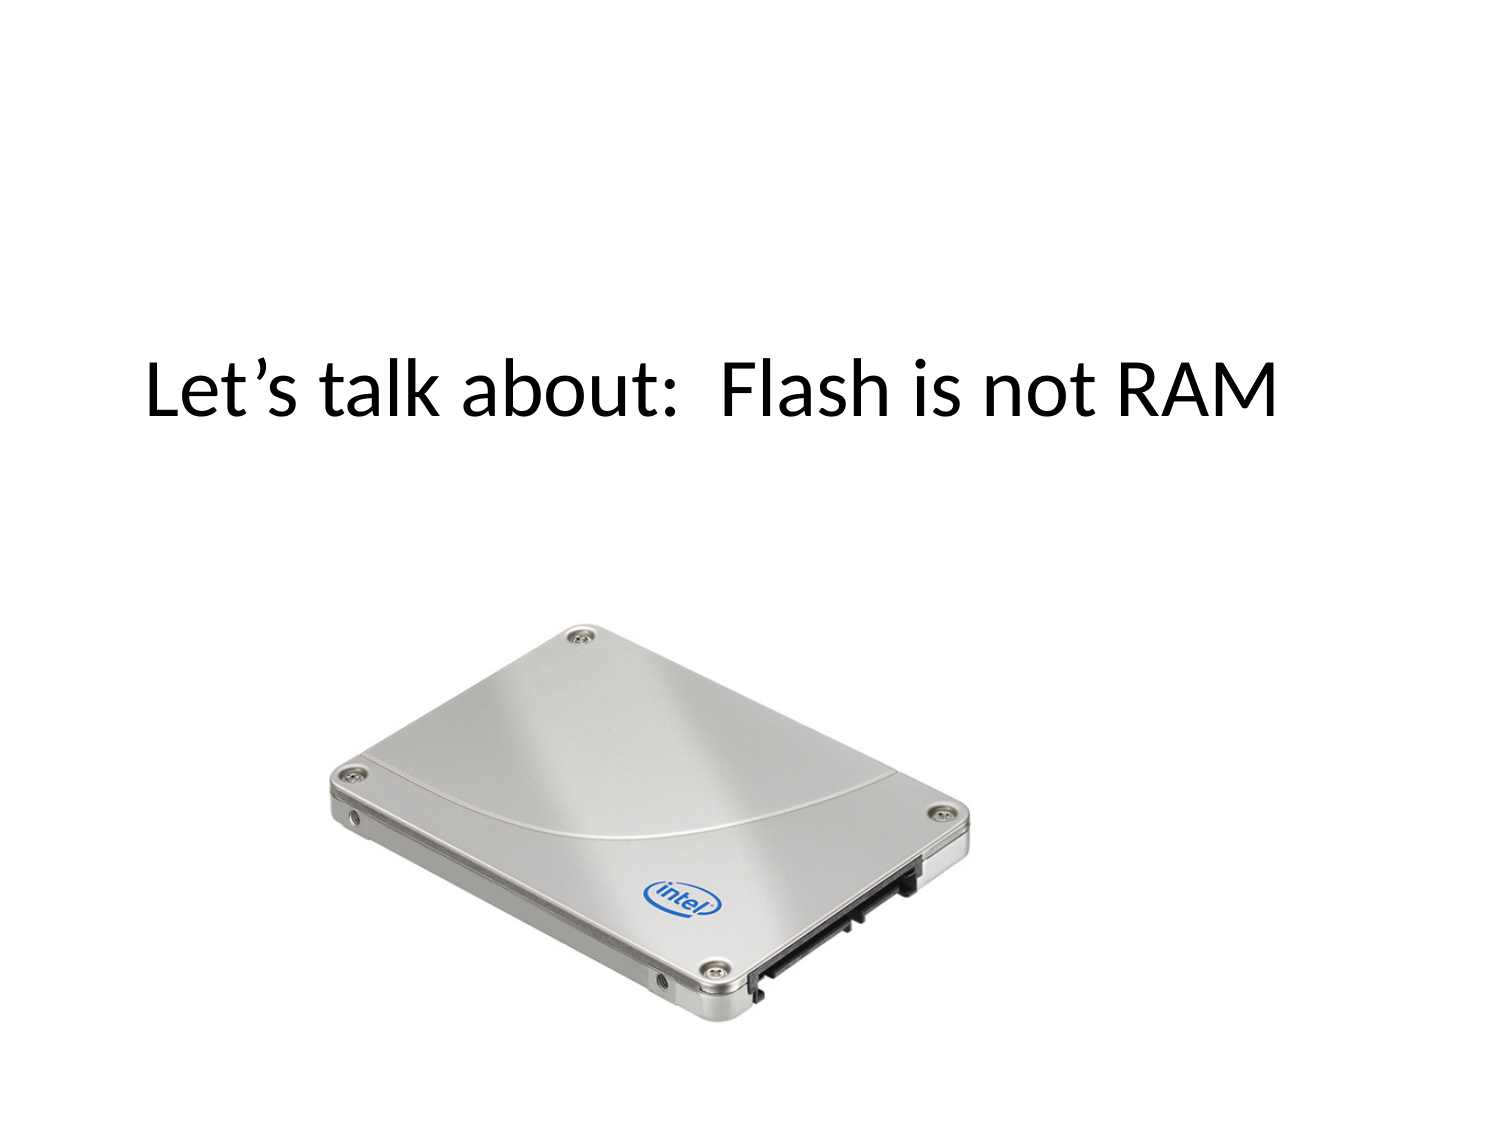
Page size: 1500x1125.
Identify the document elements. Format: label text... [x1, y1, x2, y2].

picture [324, 615, 982, 1037]
text_box Let’s talk about: Flash is not RAM [129, 325, 1297, 440]
